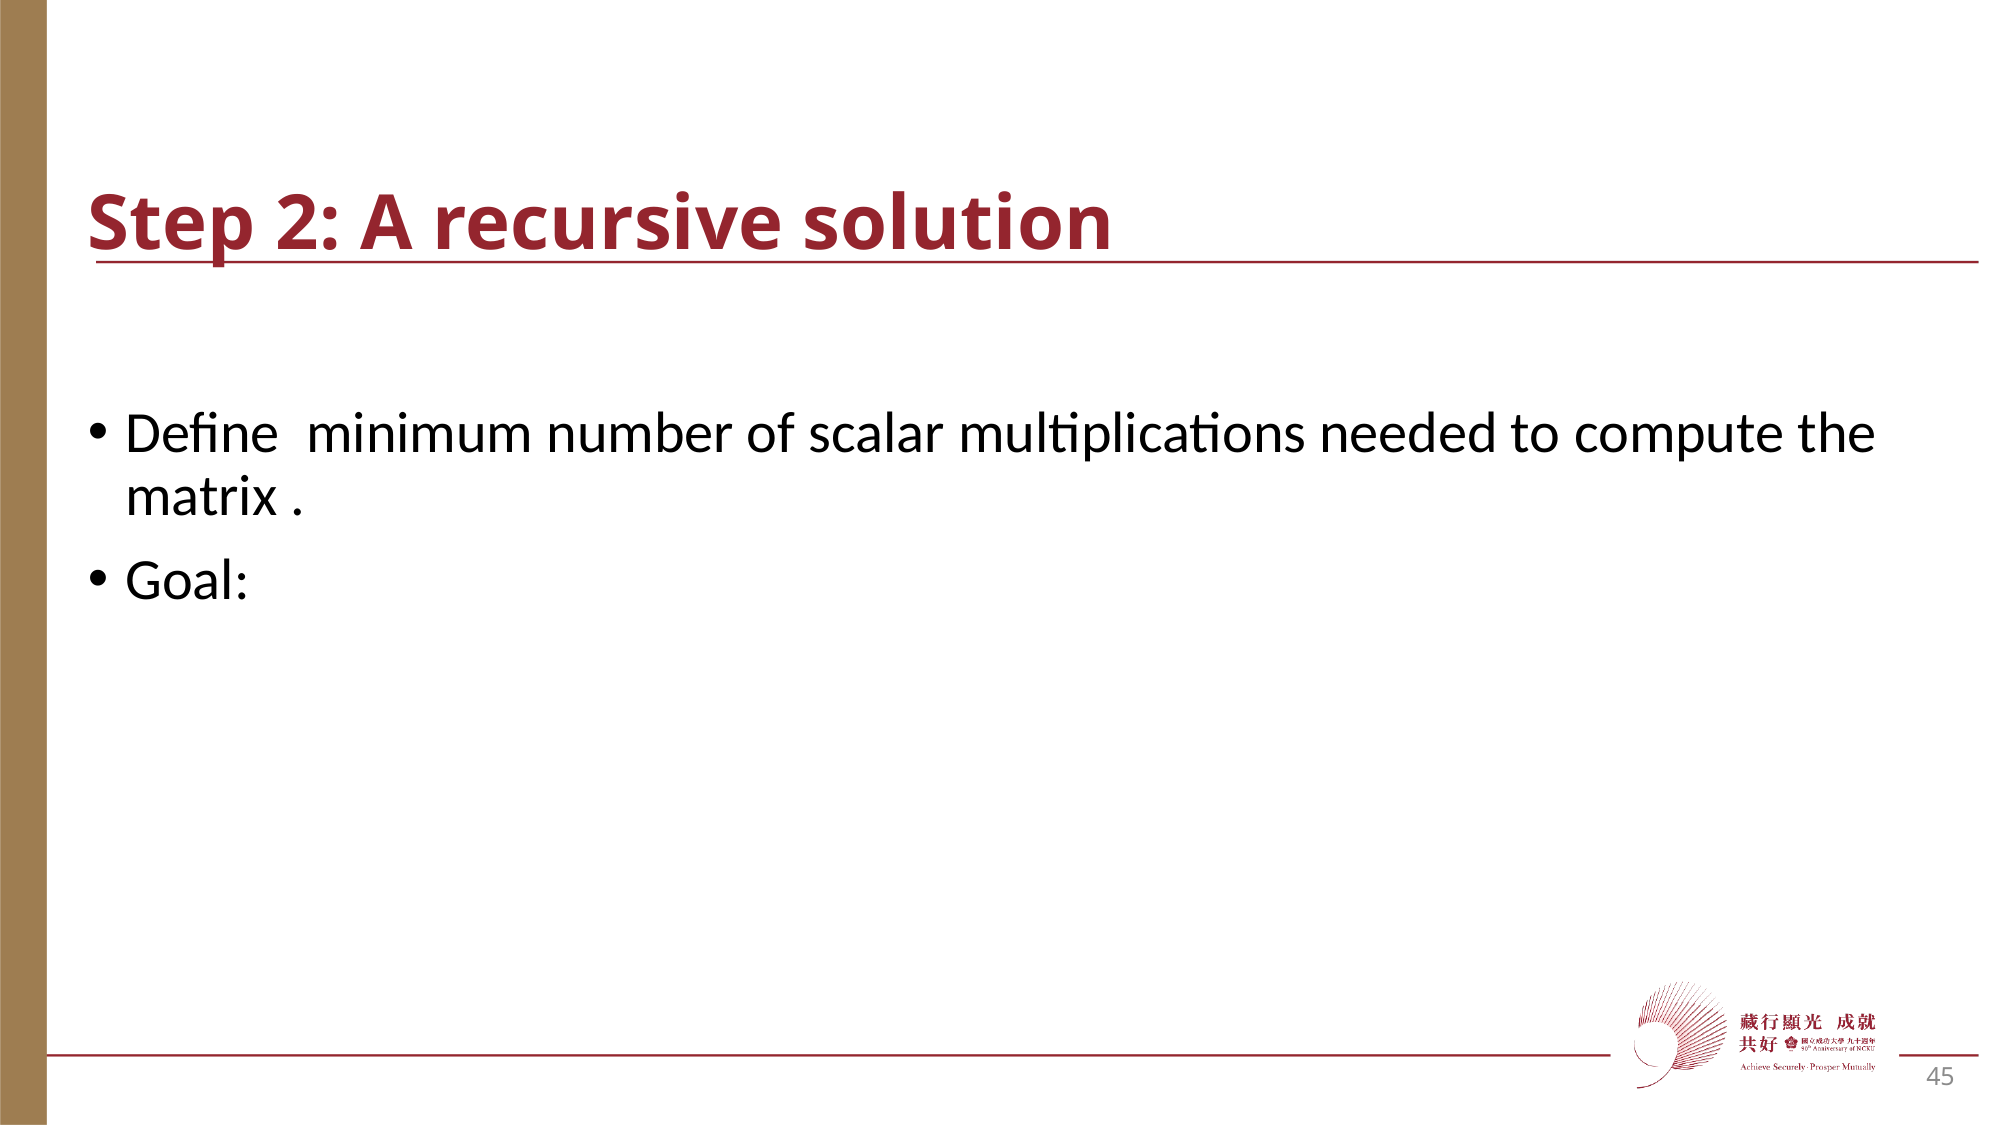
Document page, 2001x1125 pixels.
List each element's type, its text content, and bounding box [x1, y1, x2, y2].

title Step 2: A recursive solution [72, 131, 1338, 274]
slide_number 45 [1880, 1047, 1970, 1108]
picture [0, 0, 2000, 1125]
